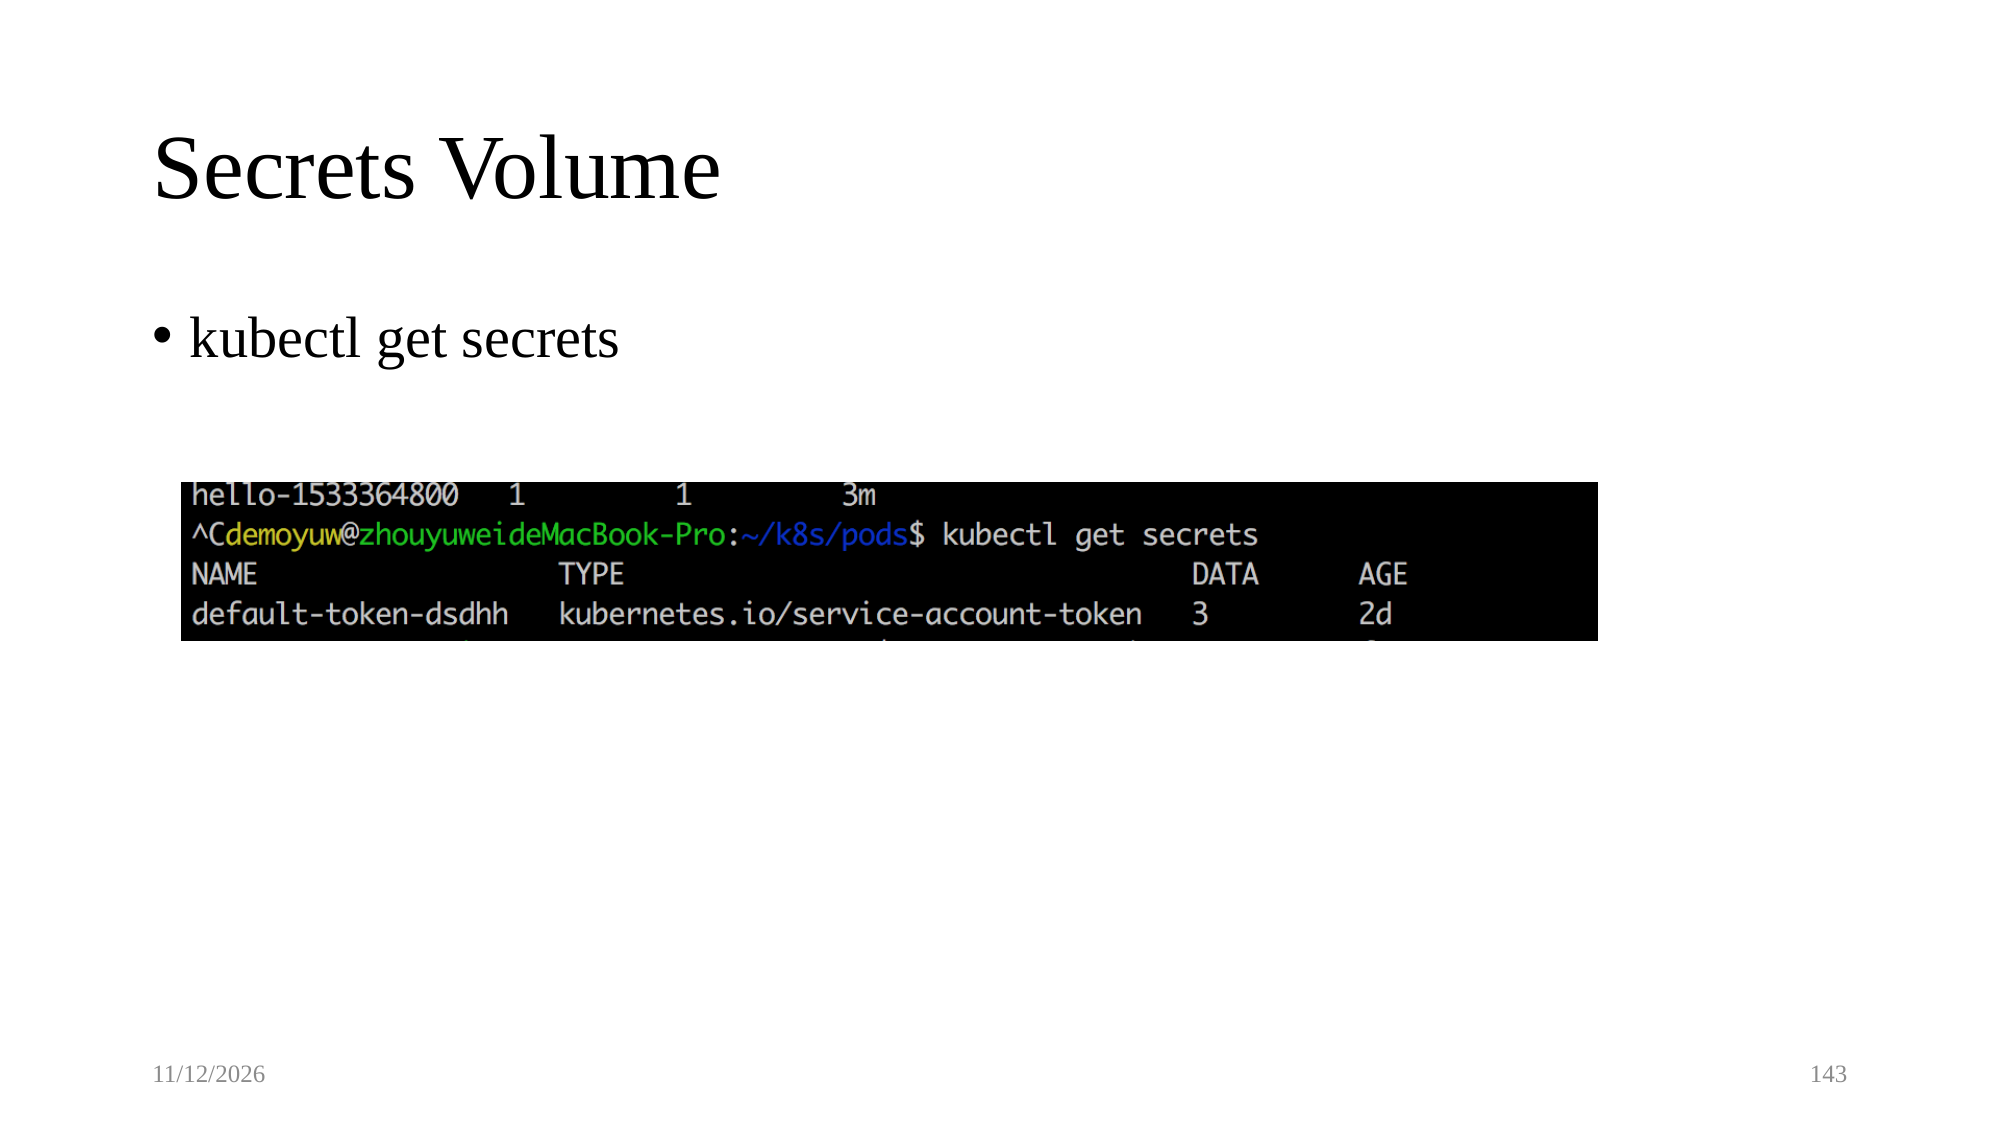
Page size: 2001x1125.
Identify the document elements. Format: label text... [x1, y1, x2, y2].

slide_number 143 [1412, 1042, 1863, 1103]
title Secrets Volume [137, 59, 1863, 278]
list kubectl get secrets [137, 299, 1863, 1014]
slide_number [137, 1042, 588, 1103]
picture [180, 482, 1598, 641]
